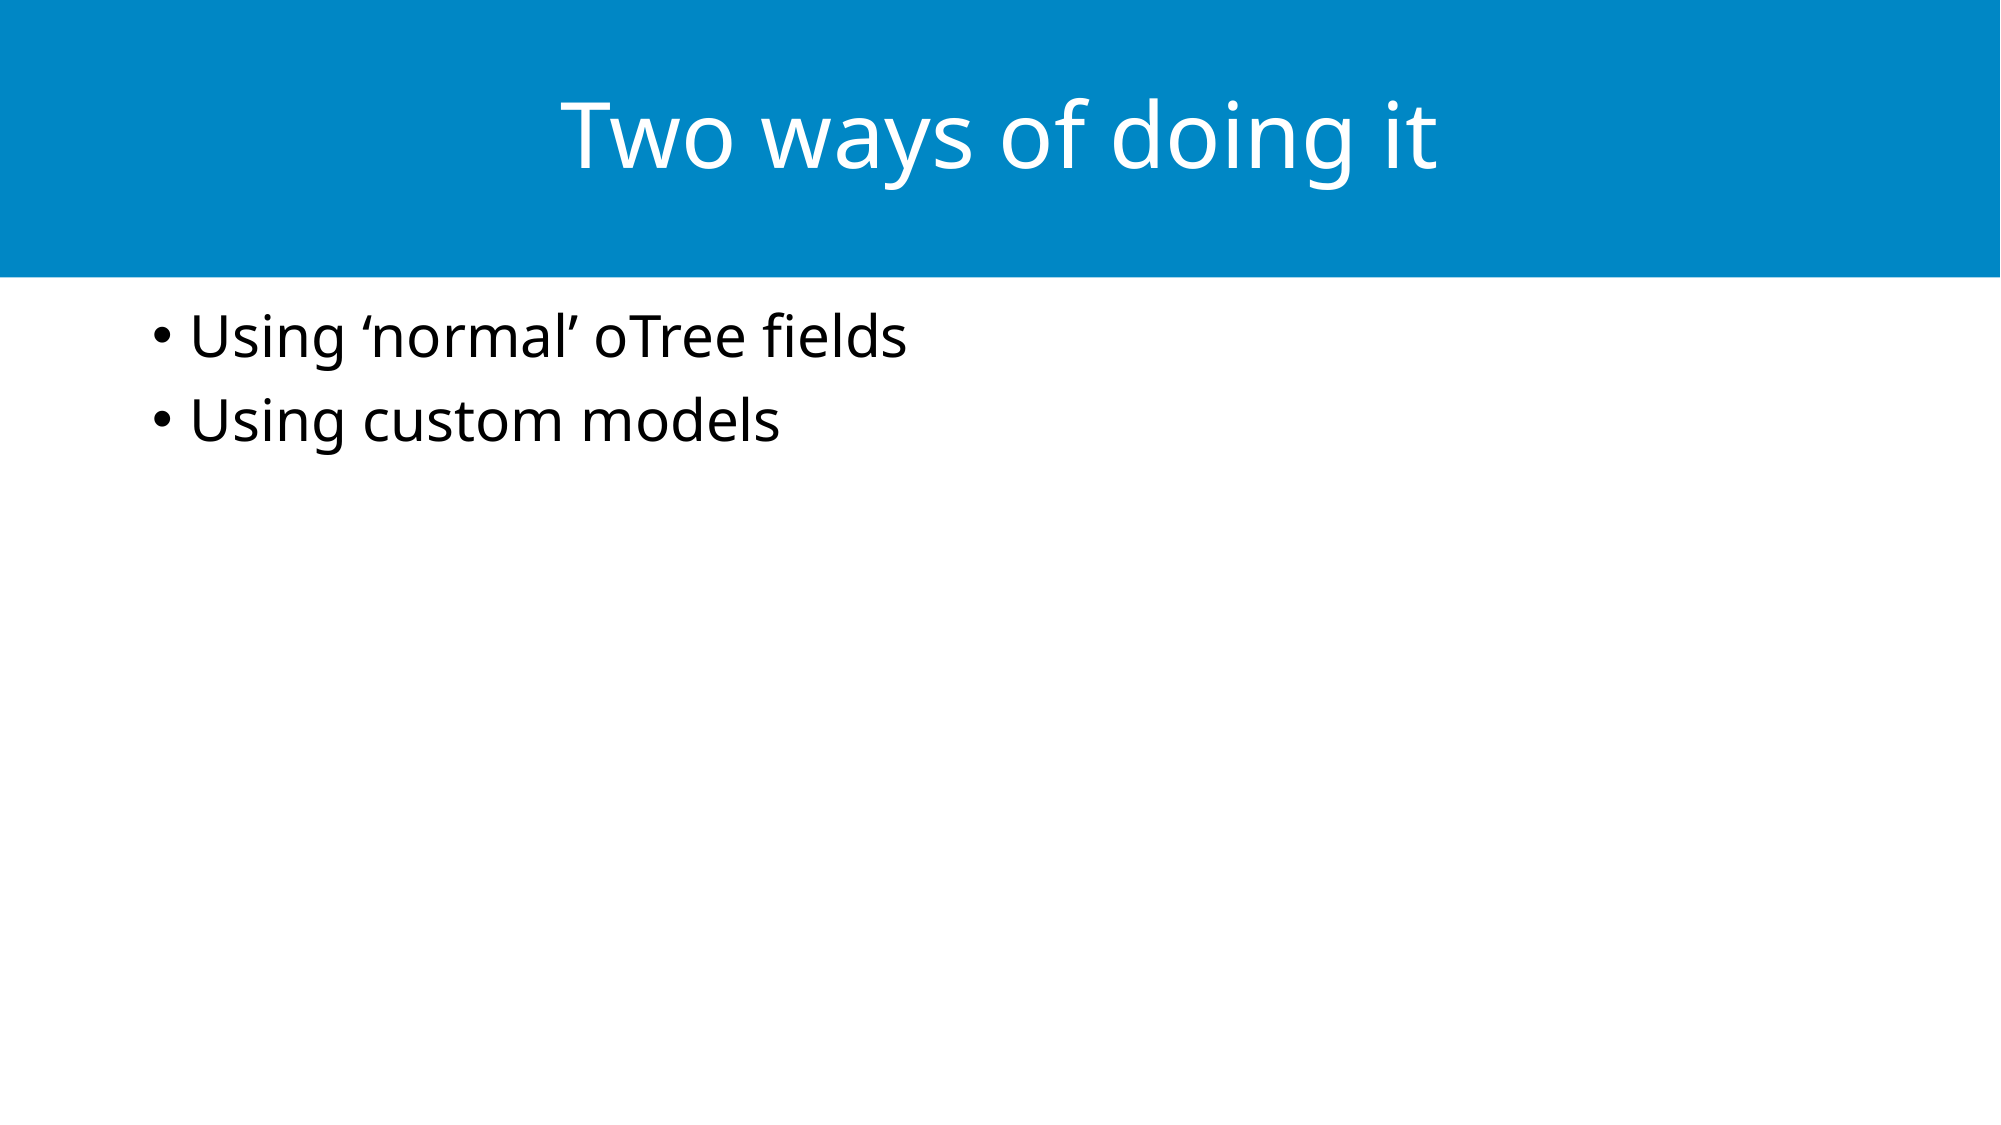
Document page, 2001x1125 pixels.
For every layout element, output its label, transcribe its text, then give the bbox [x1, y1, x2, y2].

title Two ways of doing it [0, 0, 2000, 278]
list Using ‘normal’ oTree fields Using custom models [137, 299, 1863, 1014]
